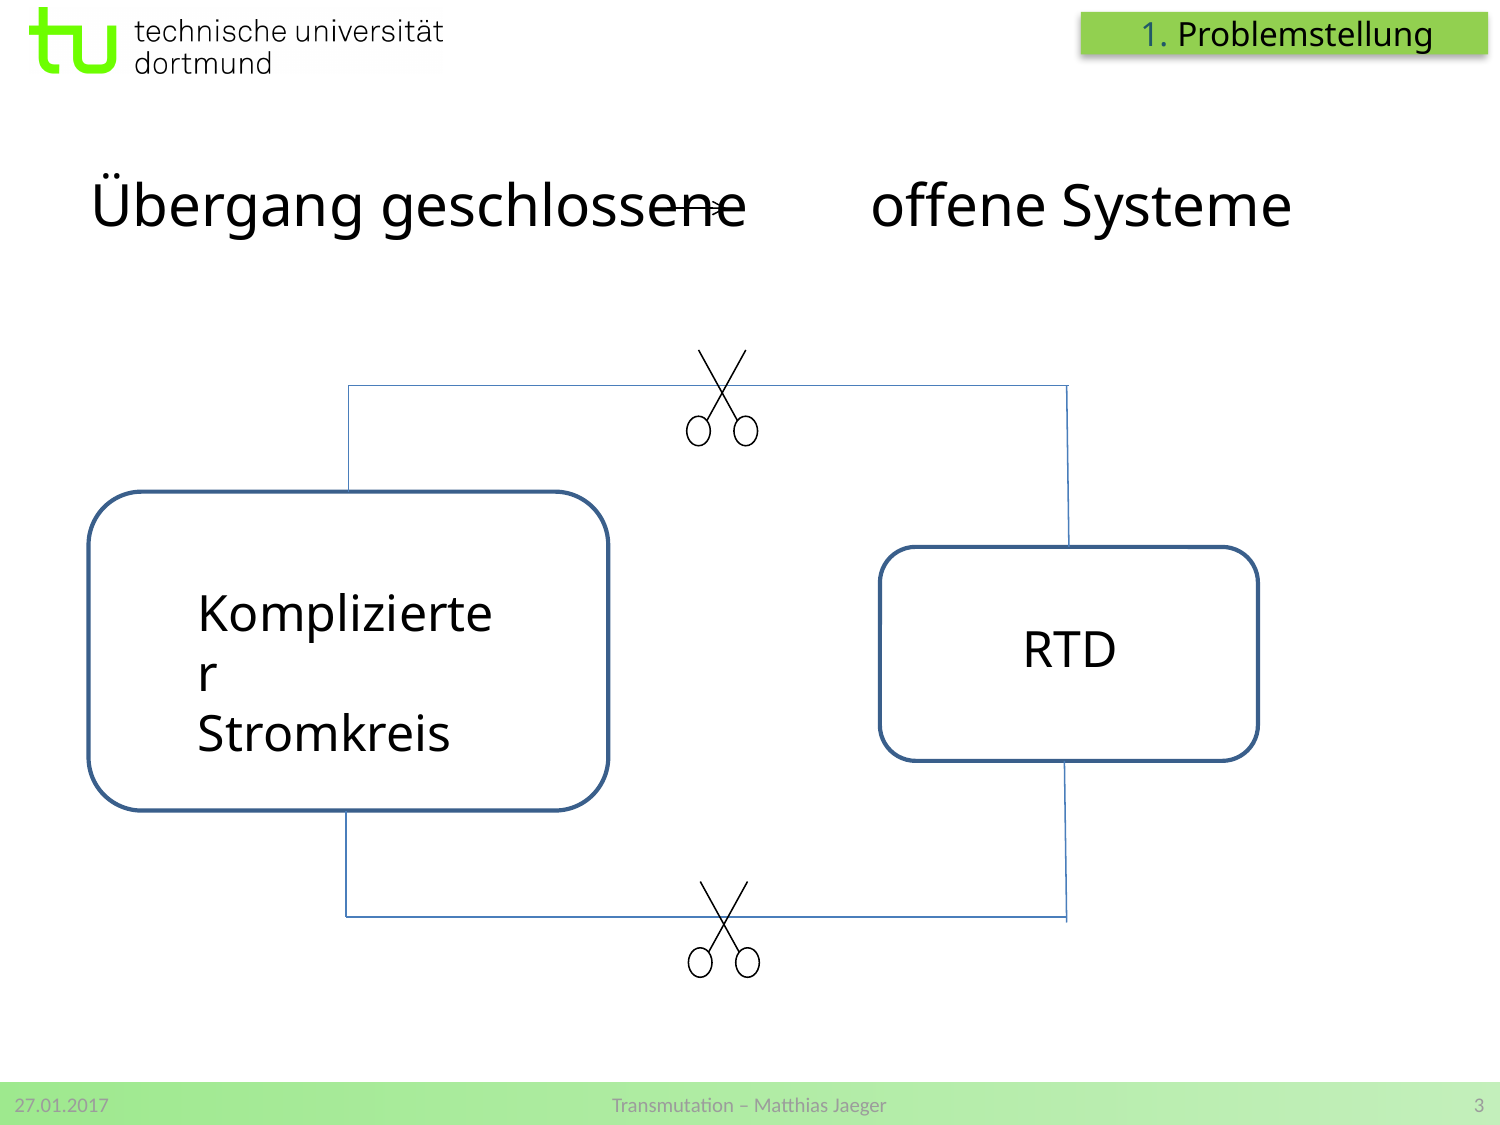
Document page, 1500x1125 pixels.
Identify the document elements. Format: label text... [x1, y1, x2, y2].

text_box [877, 544, 1261, 763]
text_box RTD [1007, 609, 1161, 821]
list Übergang geschlossene offene Systeme [75, 160, 1425, 1005]
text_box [1066, 385, 1070, 548]
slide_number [0, 1074, 350, 1125]
text_box Komplizierter Stromkreis [183, 574, 514, 786]
text_box [684, 415, 713, 448]
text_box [700, 881, 706, 953]
text_box [731, 415, 760, 448]
picture [29, 7, 443, 74]
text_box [698, 349, 705, 421]
footer Transmutation – Matthias Jaeger [511, 1074, 987, 1125]
text_box [86, 489, 611, 813]
text_box 1. Problemstellung [1080, 5, 1495, 101]
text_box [706, 349, 747, 421]
slide_number 3 [1149, 1074, 1500, 1125]
text_box [686, 947, 715, 980]
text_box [708, 881, 748, 953]
text_box [733, 946, 762, 980]
